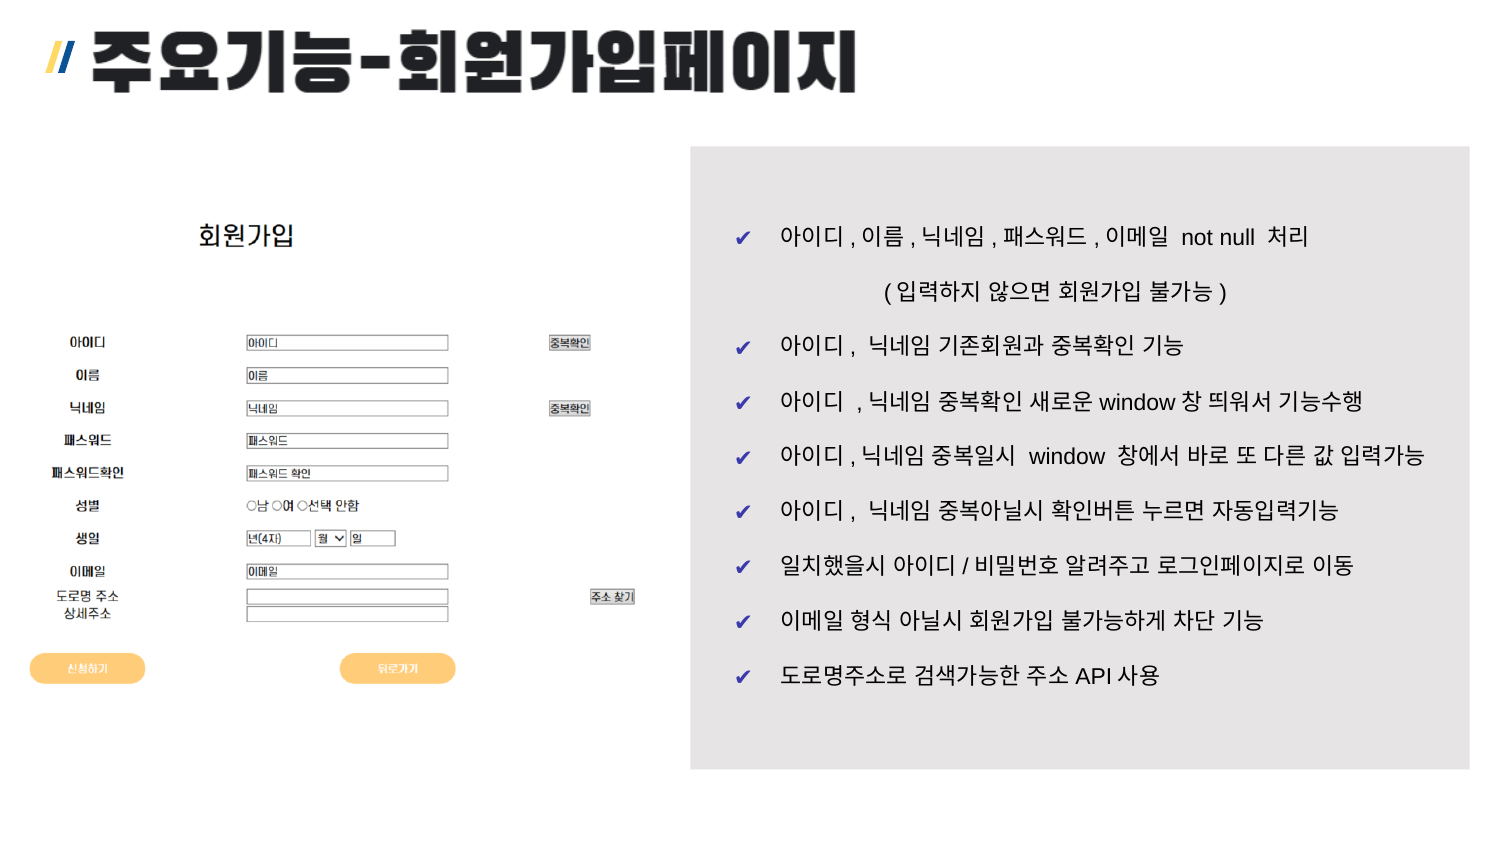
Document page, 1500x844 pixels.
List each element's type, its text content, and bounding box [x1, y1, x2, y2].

picture [87, 28, 860, 94]
text_box [690, 146, 1470, 770]
picture [10, 194, 654, 702]
text_box 아이디,이름,닉네임,패스워드,이메일 not null 처리 (입력하지 않으면 회원가입 불가능) 아이디, 닉네임 기존회원과 중복확인 기능 아이디 ,닉네임 중복확인 새로운window창 띄워서 기능수행 아이디,닉네임 중복일시 window 창에서 바로 또 다른 값 입력가능 아이디, 닉네임 중복아닐시 확인버튼 누르면 자동입력기능 일치했을시 아이디/비밀번호 알려주고 로그인페이지로 이동 이메일 형식 아닐시 회원가입 불가능하게 차단 기능 도로명주소로 검색가능한 주소API사용 [718, 187, 1480, 697]
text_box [45, 40, 76, 74]
